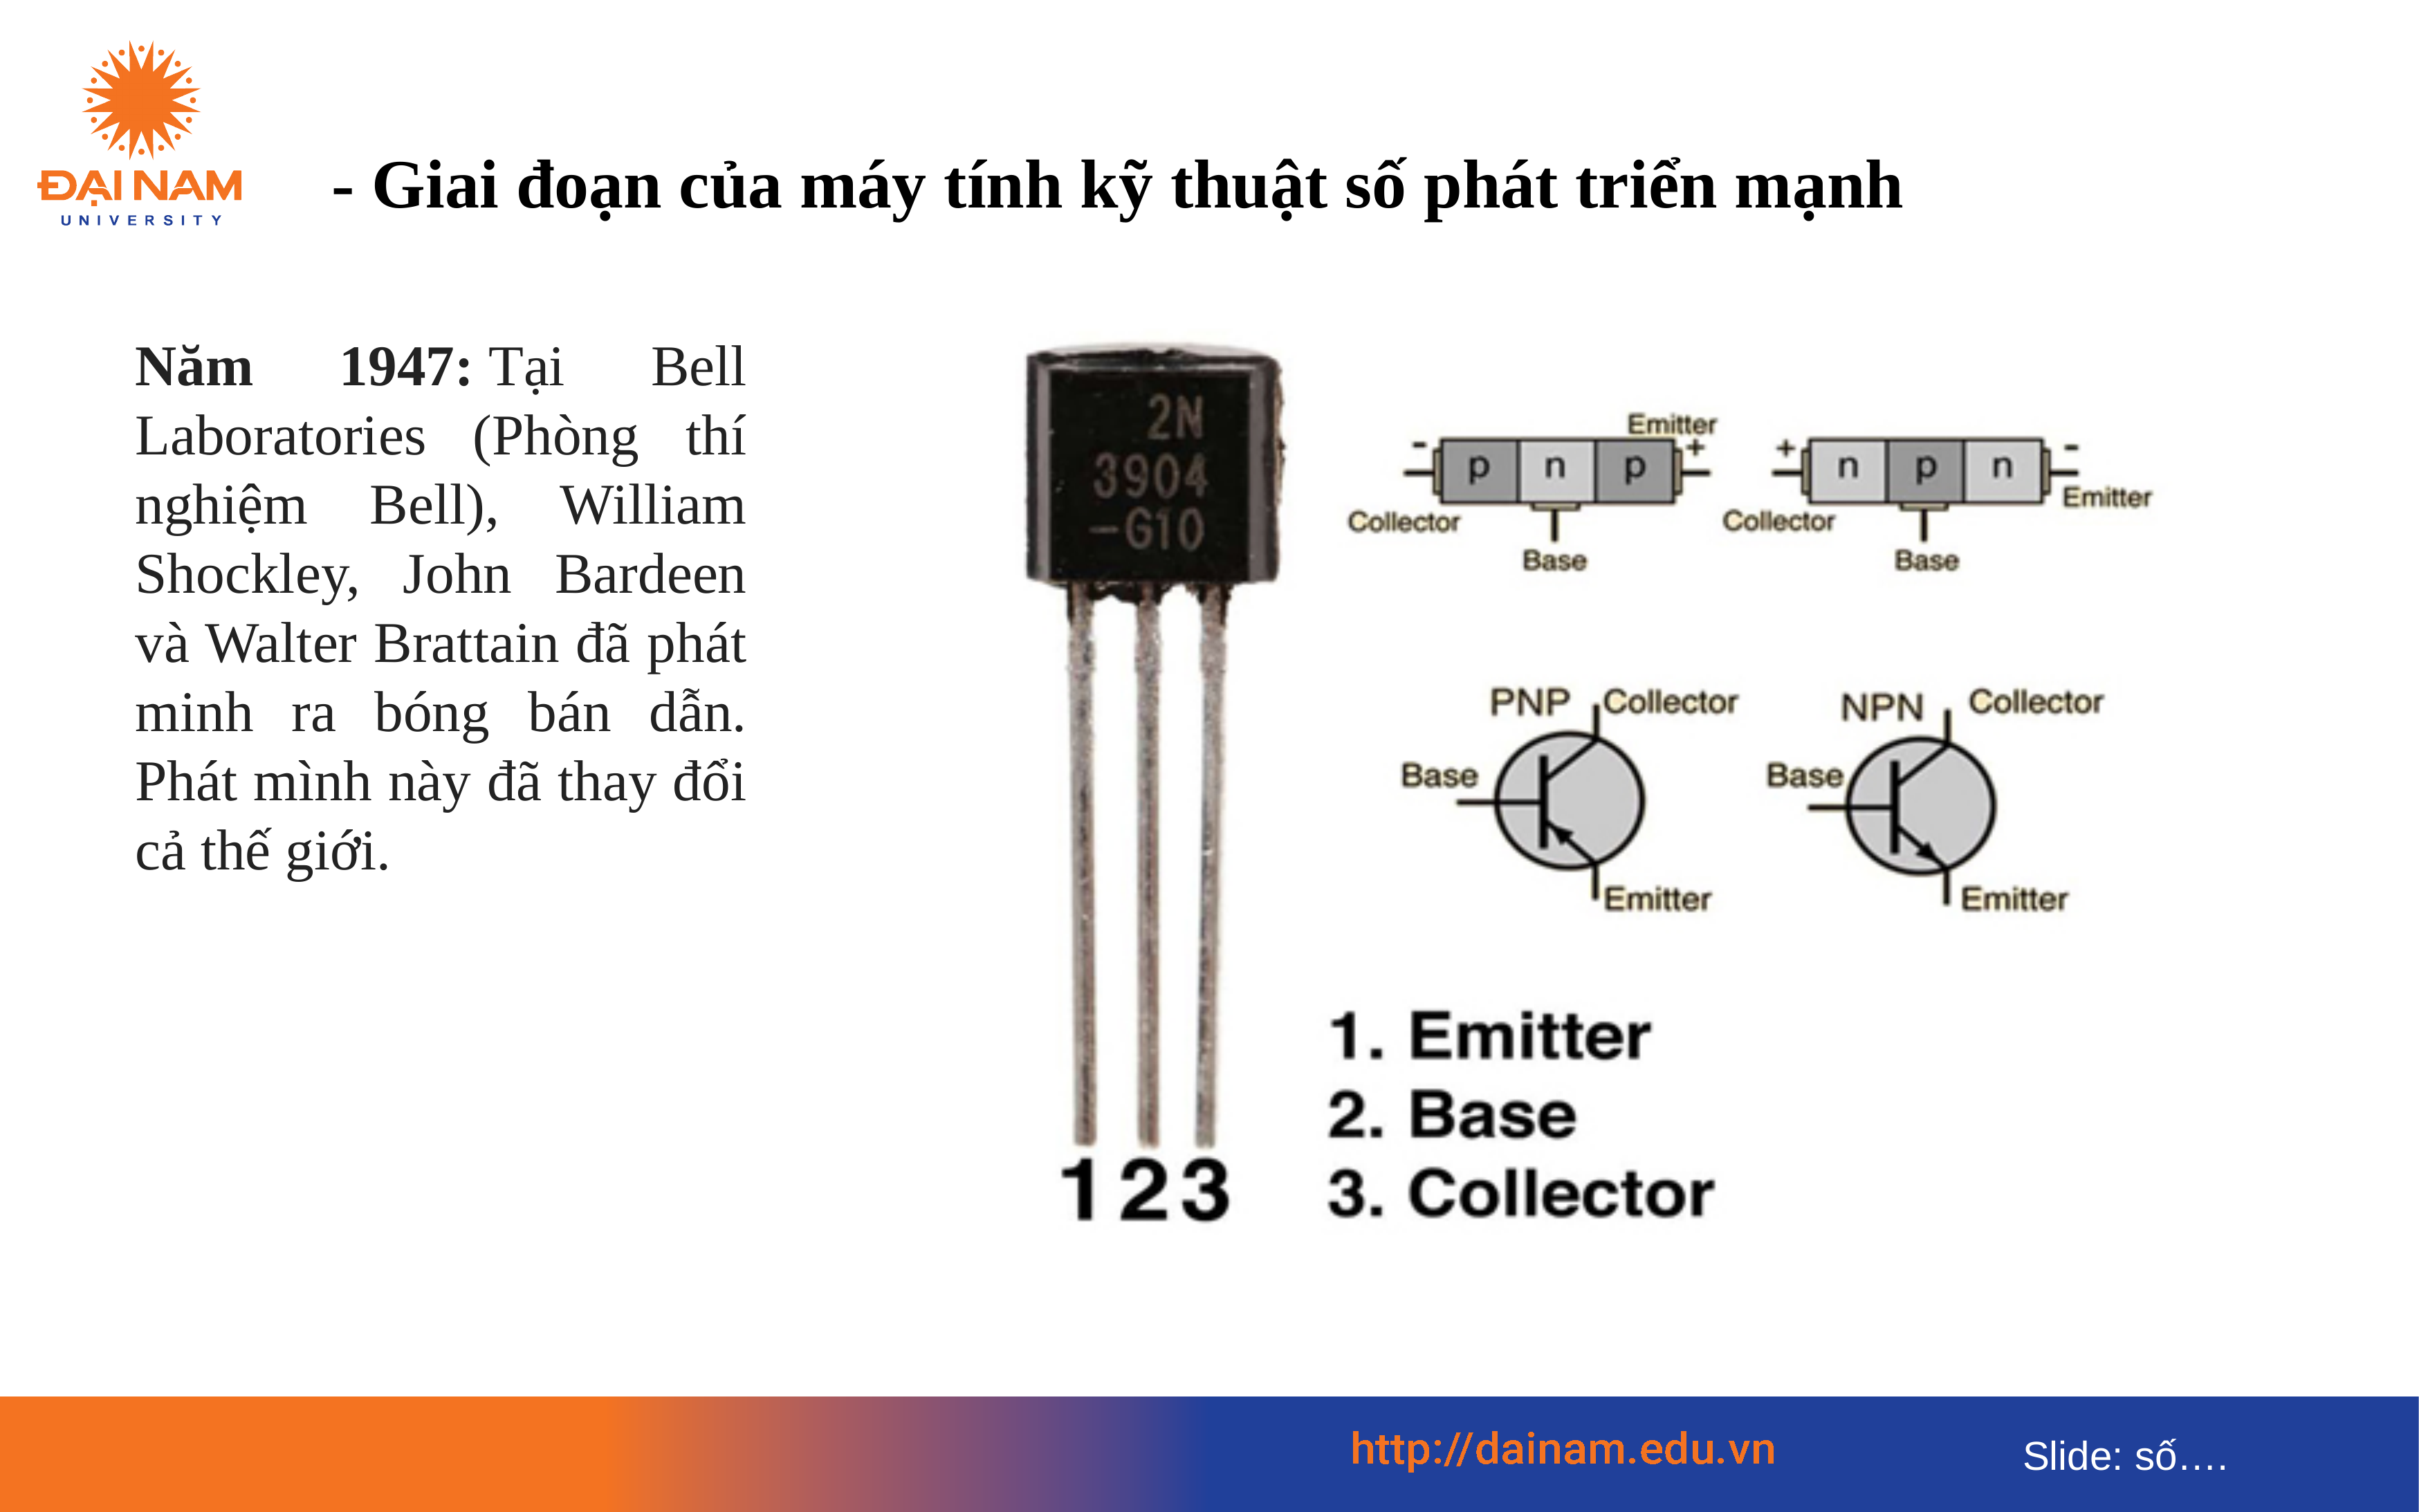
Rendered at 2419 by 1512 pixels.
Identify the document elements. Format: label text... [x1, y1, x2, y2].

picture [931, 311, 2275, 1252]
text_box - Giai đoạn của máy tính kỹ thuật số phát triển mạnh [322, 133, 1944, 227]
picture [37, 40, 241, 225]
text_box Năm 1947: Tại Bell Laboratories (Phòng thí nghiệm Bell), William Shockley, John Bardeen và Walter Brattain đã phát minh ra bóng bán dẫn. Phát mình này đã thay đổi cả thế giới. [125, 323, 758, 887]
picture [0, 1396, 2419, 1512]
